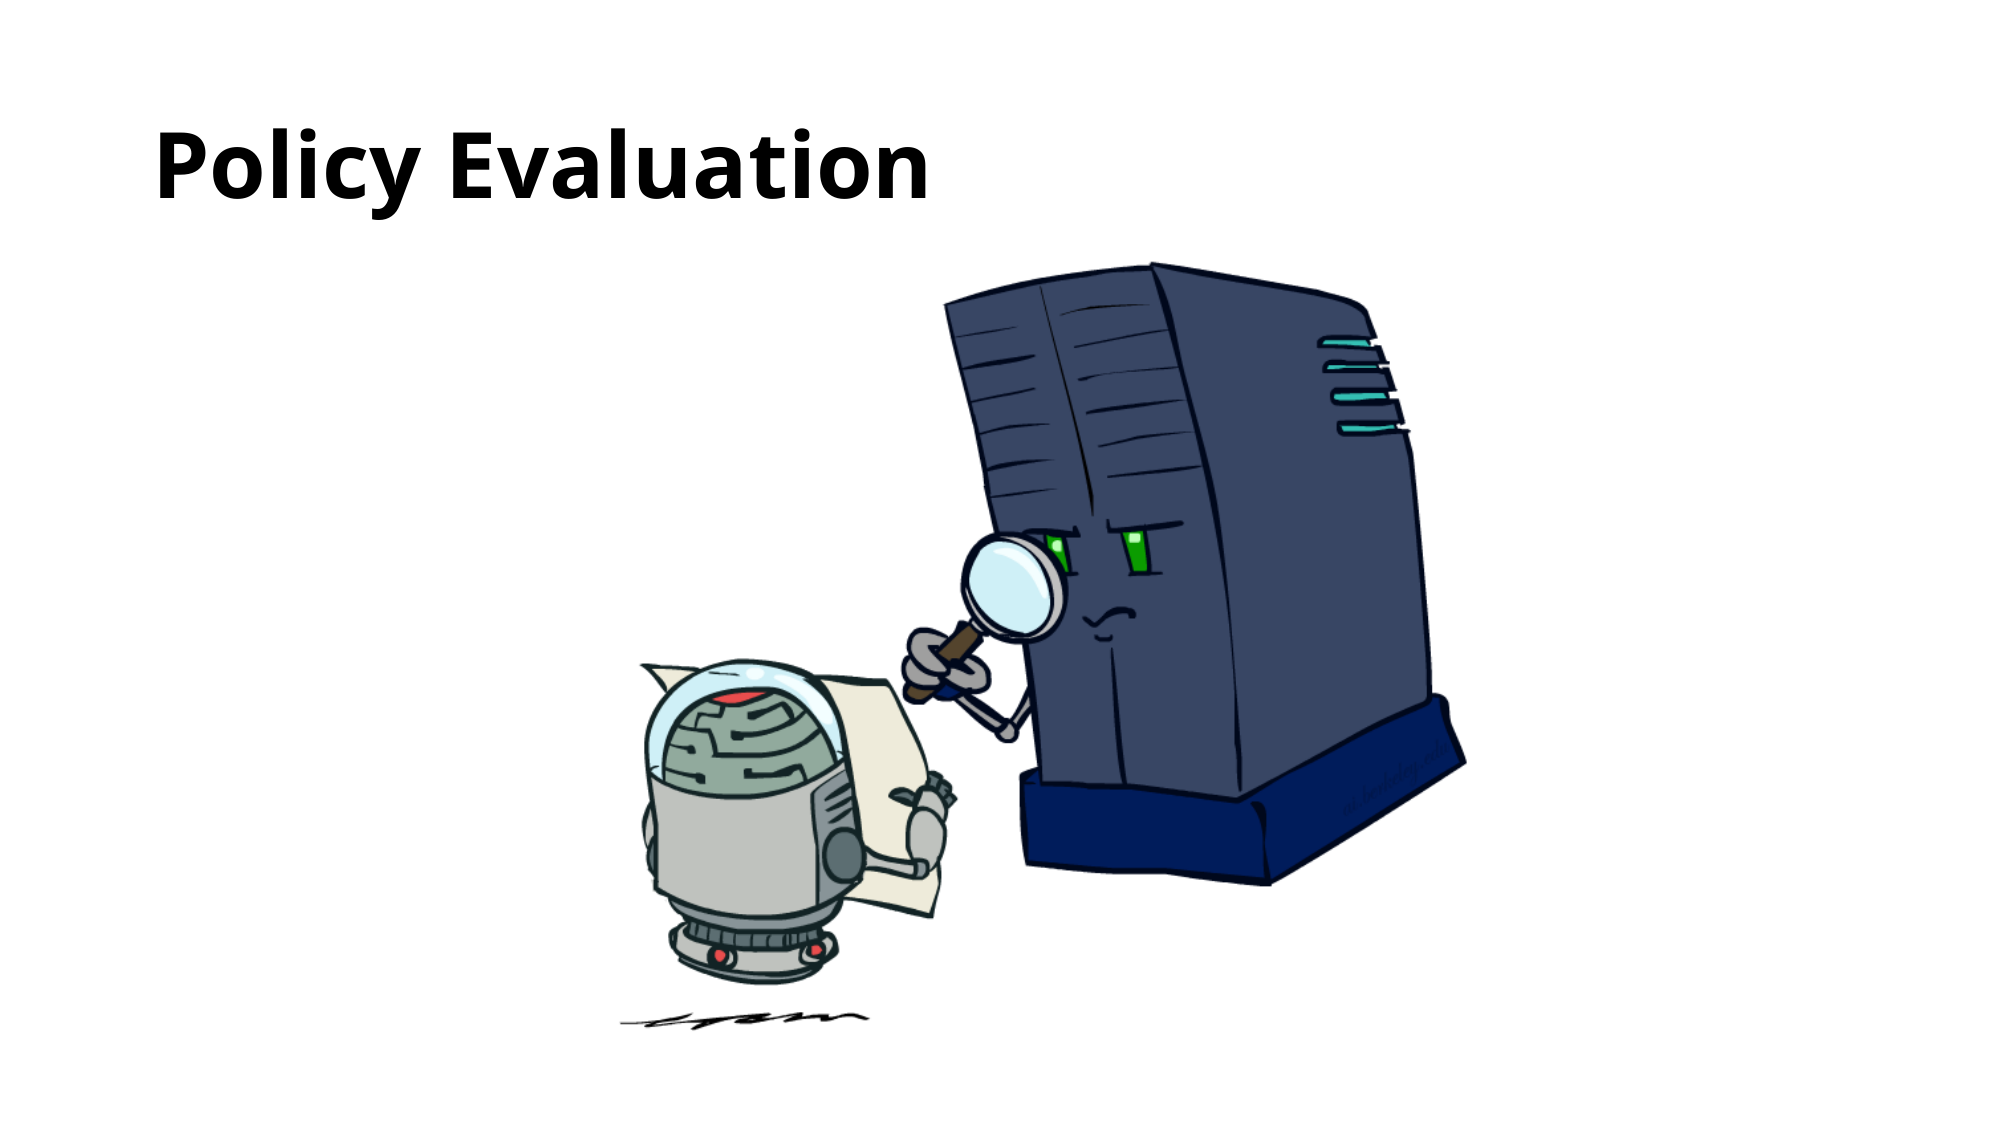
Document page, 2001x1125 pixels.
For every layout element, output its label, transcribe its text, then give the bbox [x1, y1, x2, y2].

title Policy Evaluation [137, 59, 1863, 278]
picture [541, 242, 1488, 1039]
